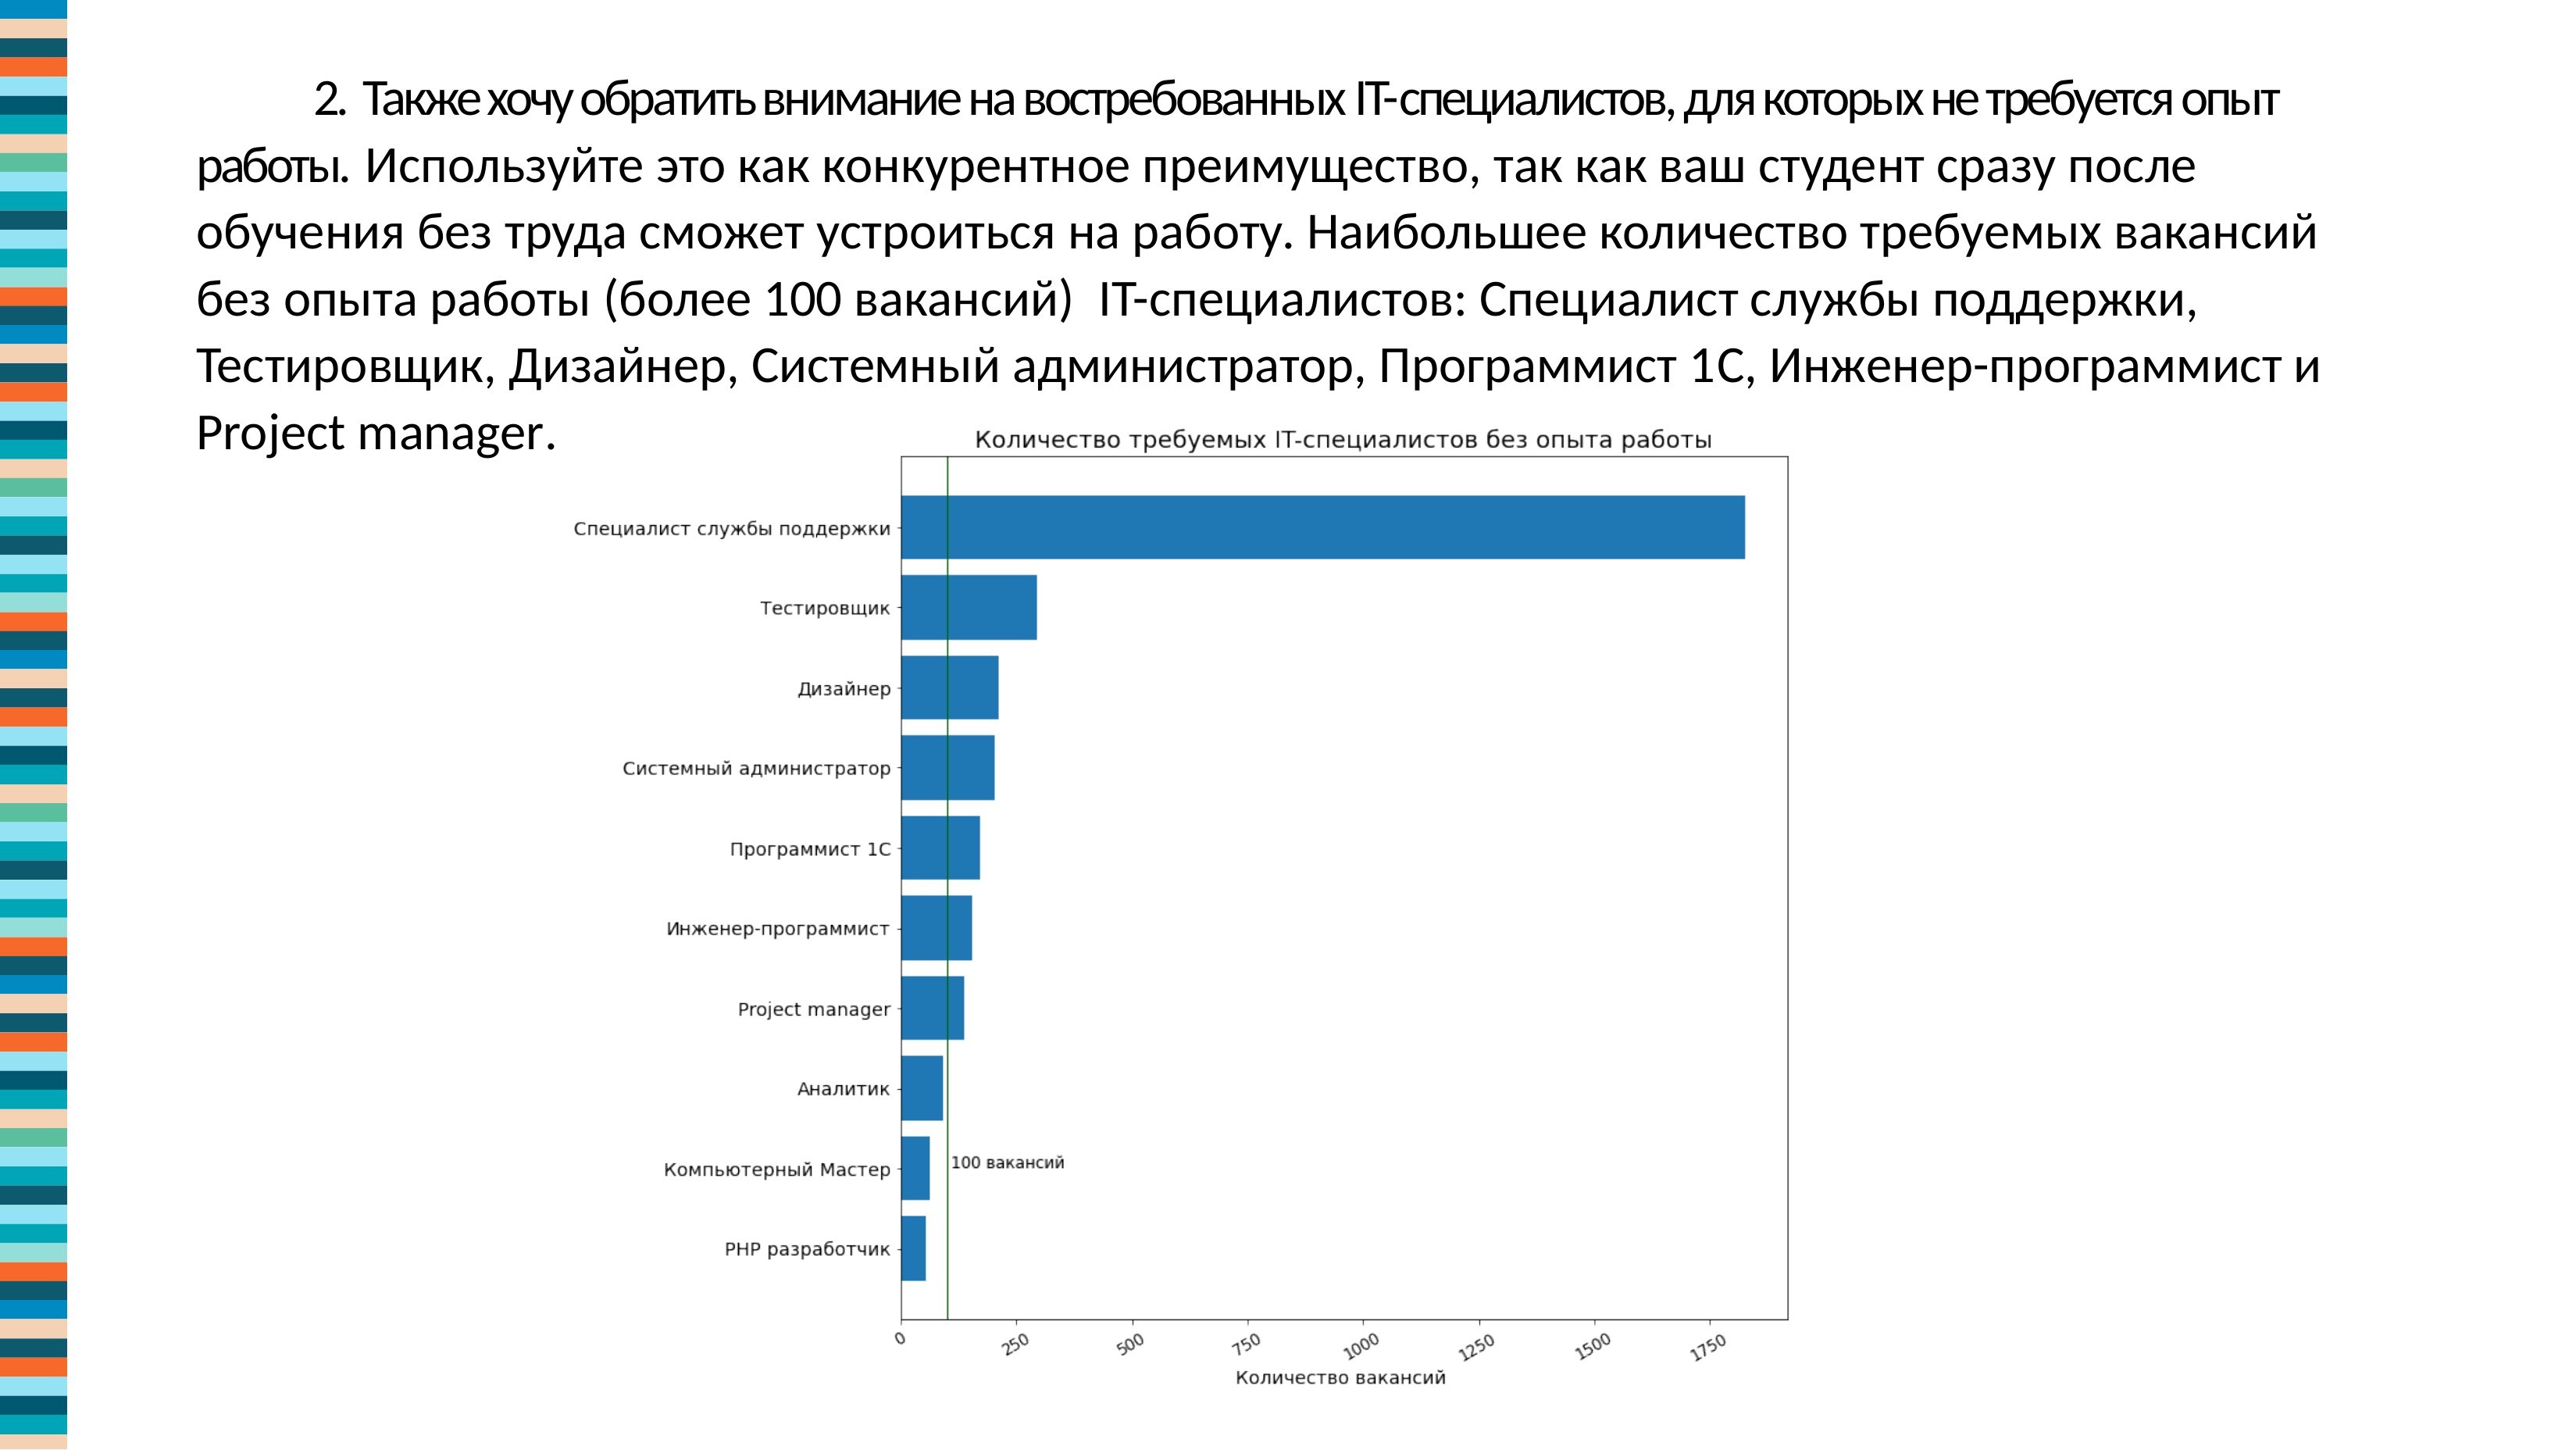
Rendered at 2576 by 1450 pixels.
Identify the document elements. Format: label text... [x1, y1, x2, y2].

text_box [0, 0, 68, 1450]
text_box 2. Также хочу обратить внимание на востребованных IT-специалистов, для которых не требуется опыт работы. Используйте это как конкурентное преимущество, так как ваш студент сразу после обучения без труда сможет устроиться на работу. Наибольшее количество требуемых вакансий без опыта работы (более 100 вакансий) IT-специалистов: Специалист службы поддержки, Тестировщик, Дизайнер, Системный администратор, Программист 1C, Инженер-программист и Project manager. [184, 53, 2372, 705]
picture [565, 420, 1796, 1398]
